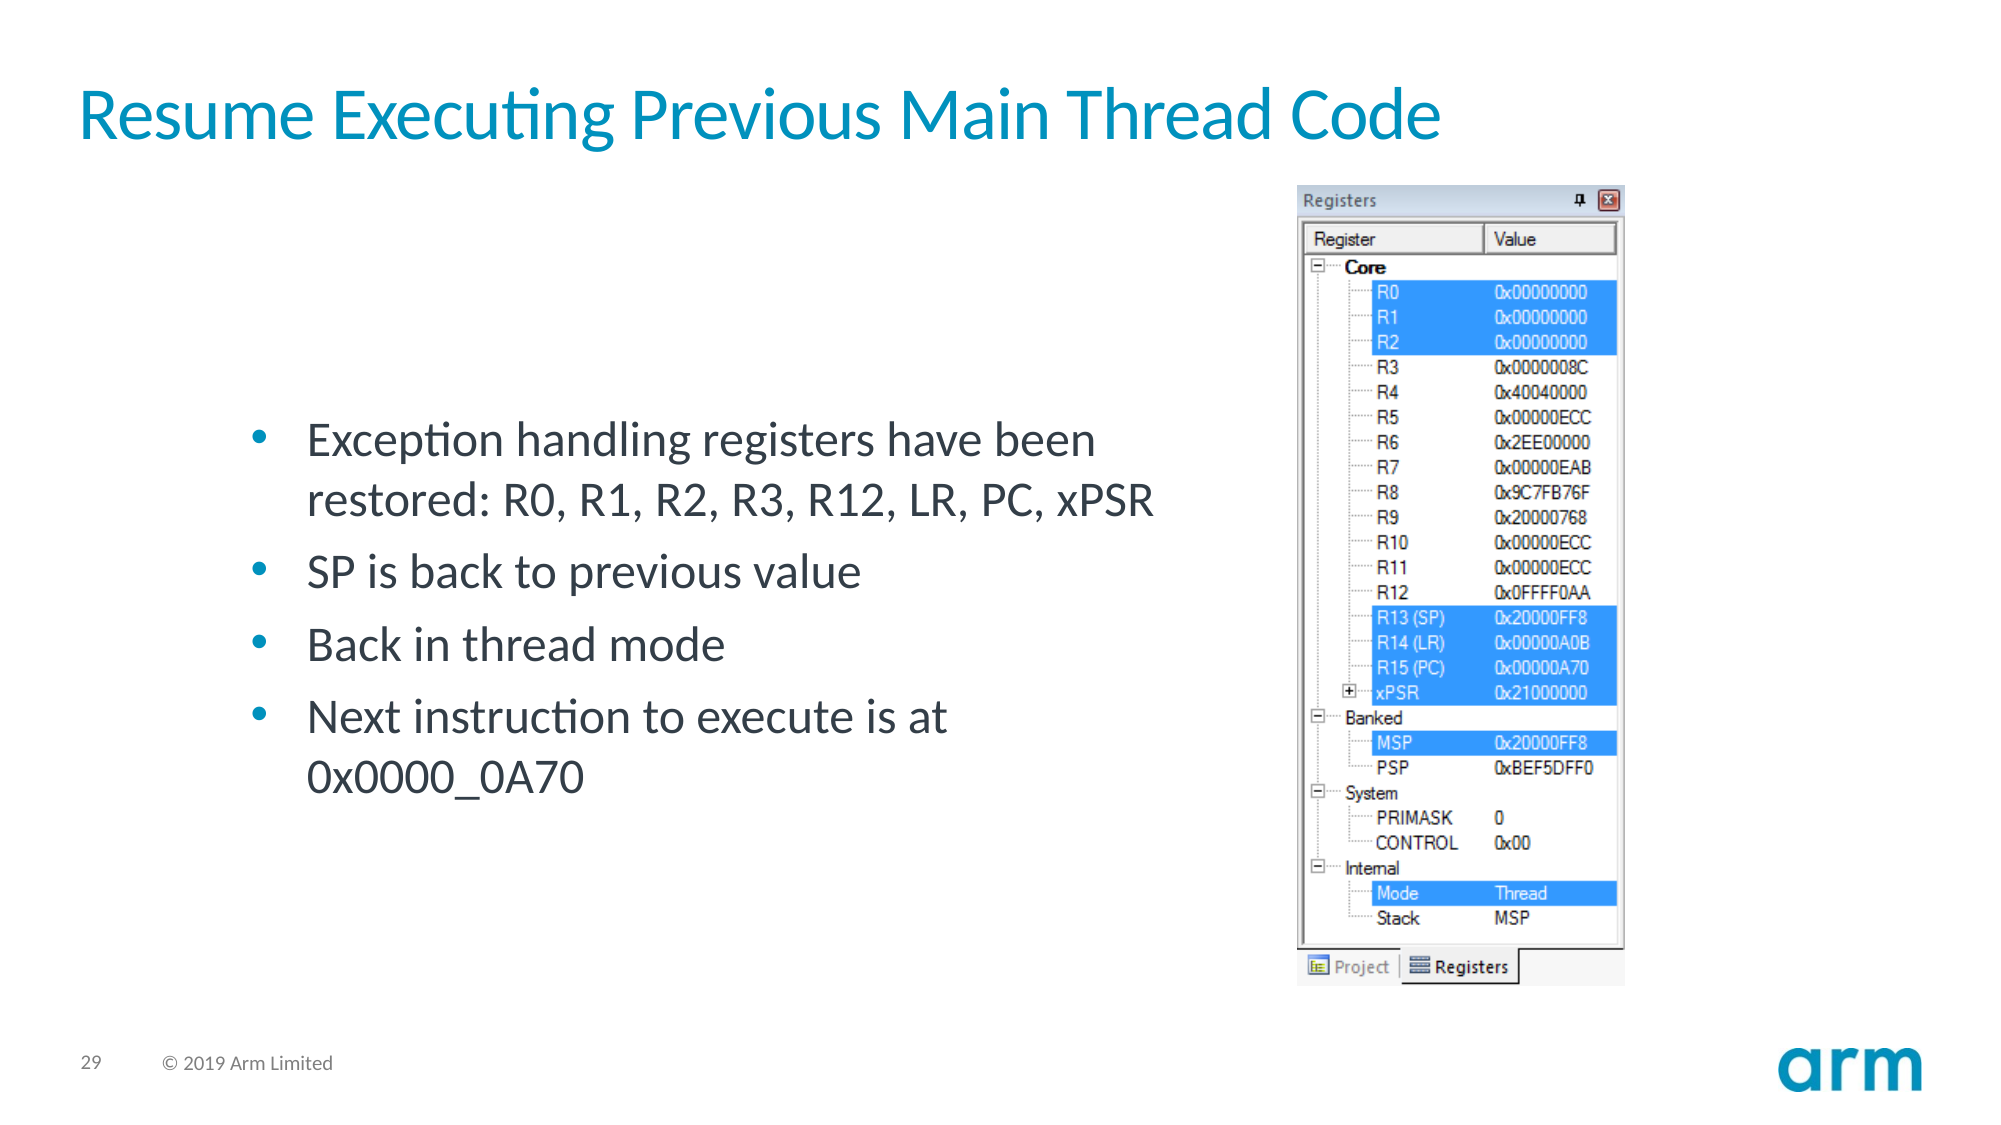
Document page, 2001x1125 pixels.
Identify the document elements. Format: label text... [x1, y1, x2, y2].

picture [1788, 1056, 1812, 1083]
title Resume Executing Previous Main Thread Code [78, 78, 1922, 186]
list Exception handling registers have been restored: R0, R1, R2, R3, R12, LR, PC, xPSR SP is back to previous value Back in thread mode Next instruction to execute is at 0x0000_0A70 [250, 235, 1227, 1047]
picture [1889, 1048, 1903, 1053]
picture [1803, 1048, 1922, 1092]
picture [1778, 1072, 1794, 1092]
picture [1297, 185, 1625, 986]
picture [1911, 1048, 1922, 1062]
picture [1778, 1048, 1794, 1067]
